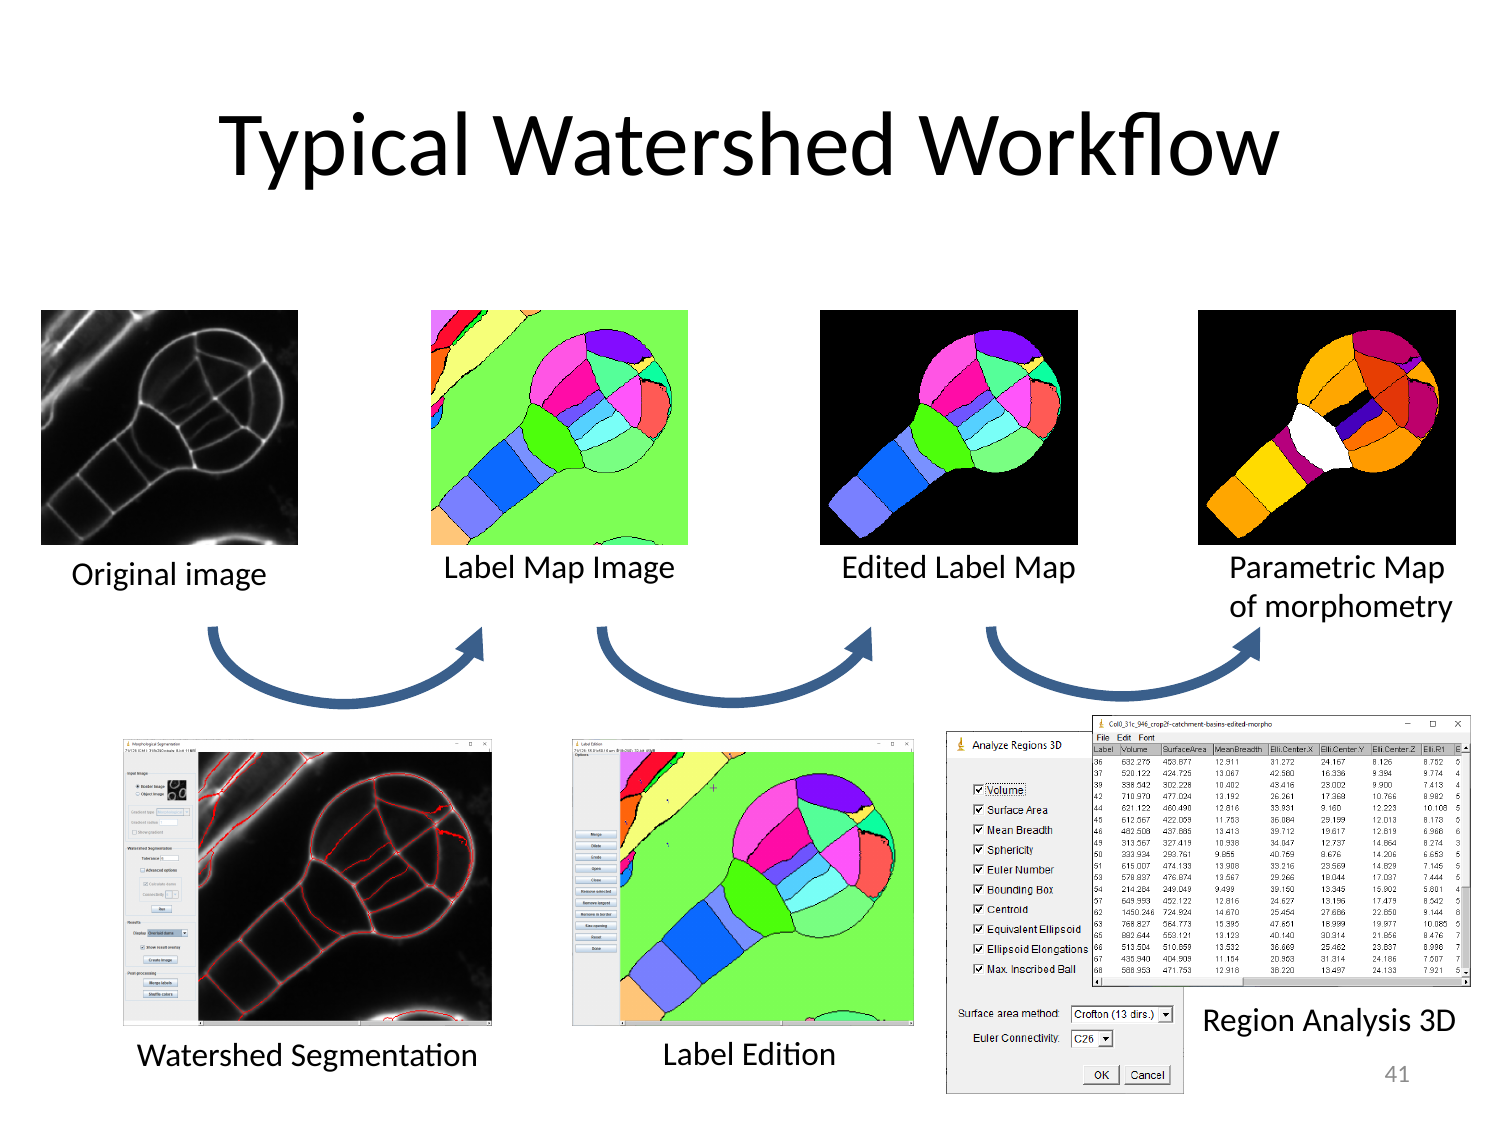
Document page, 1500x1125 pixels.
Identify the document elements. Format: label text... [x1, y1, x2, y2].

picture [430, 310, 688, 545]
picture [946, 715, 1471, 1095]
text_box [599, 626, 875, 706]
text_box Label Map Image [429, 547, 691, 593]
title Typical Watershed Workflow [75, 45, 1425, 233]
text_box Region Analysis 3D [1189, 995, 1472, 1046]
picture [572, 739, 914, 1026]
text_box Original image [56, 553, 282, 600]
text_box [210, 626, 486, 707]
picture [123, 739, 492, 1026]
text_box [988, 626, 1264, 699]
text_box Watershed Segmentation [122, 1032, 494, 1081]
picture [820, 310, 1078, 545]
slide_number 41 [1185, 1042, 1425, 1103]
text_box Parametric Map of morphometry [1214, 537, 1469, 632]
picture [1198, 310, 1456, 545]
text_box Edited Label Map [826, 537, 1092, 593]
text_box Label Edition [648, 1034, 852, 1080]
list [41, 310, 298, 545]
